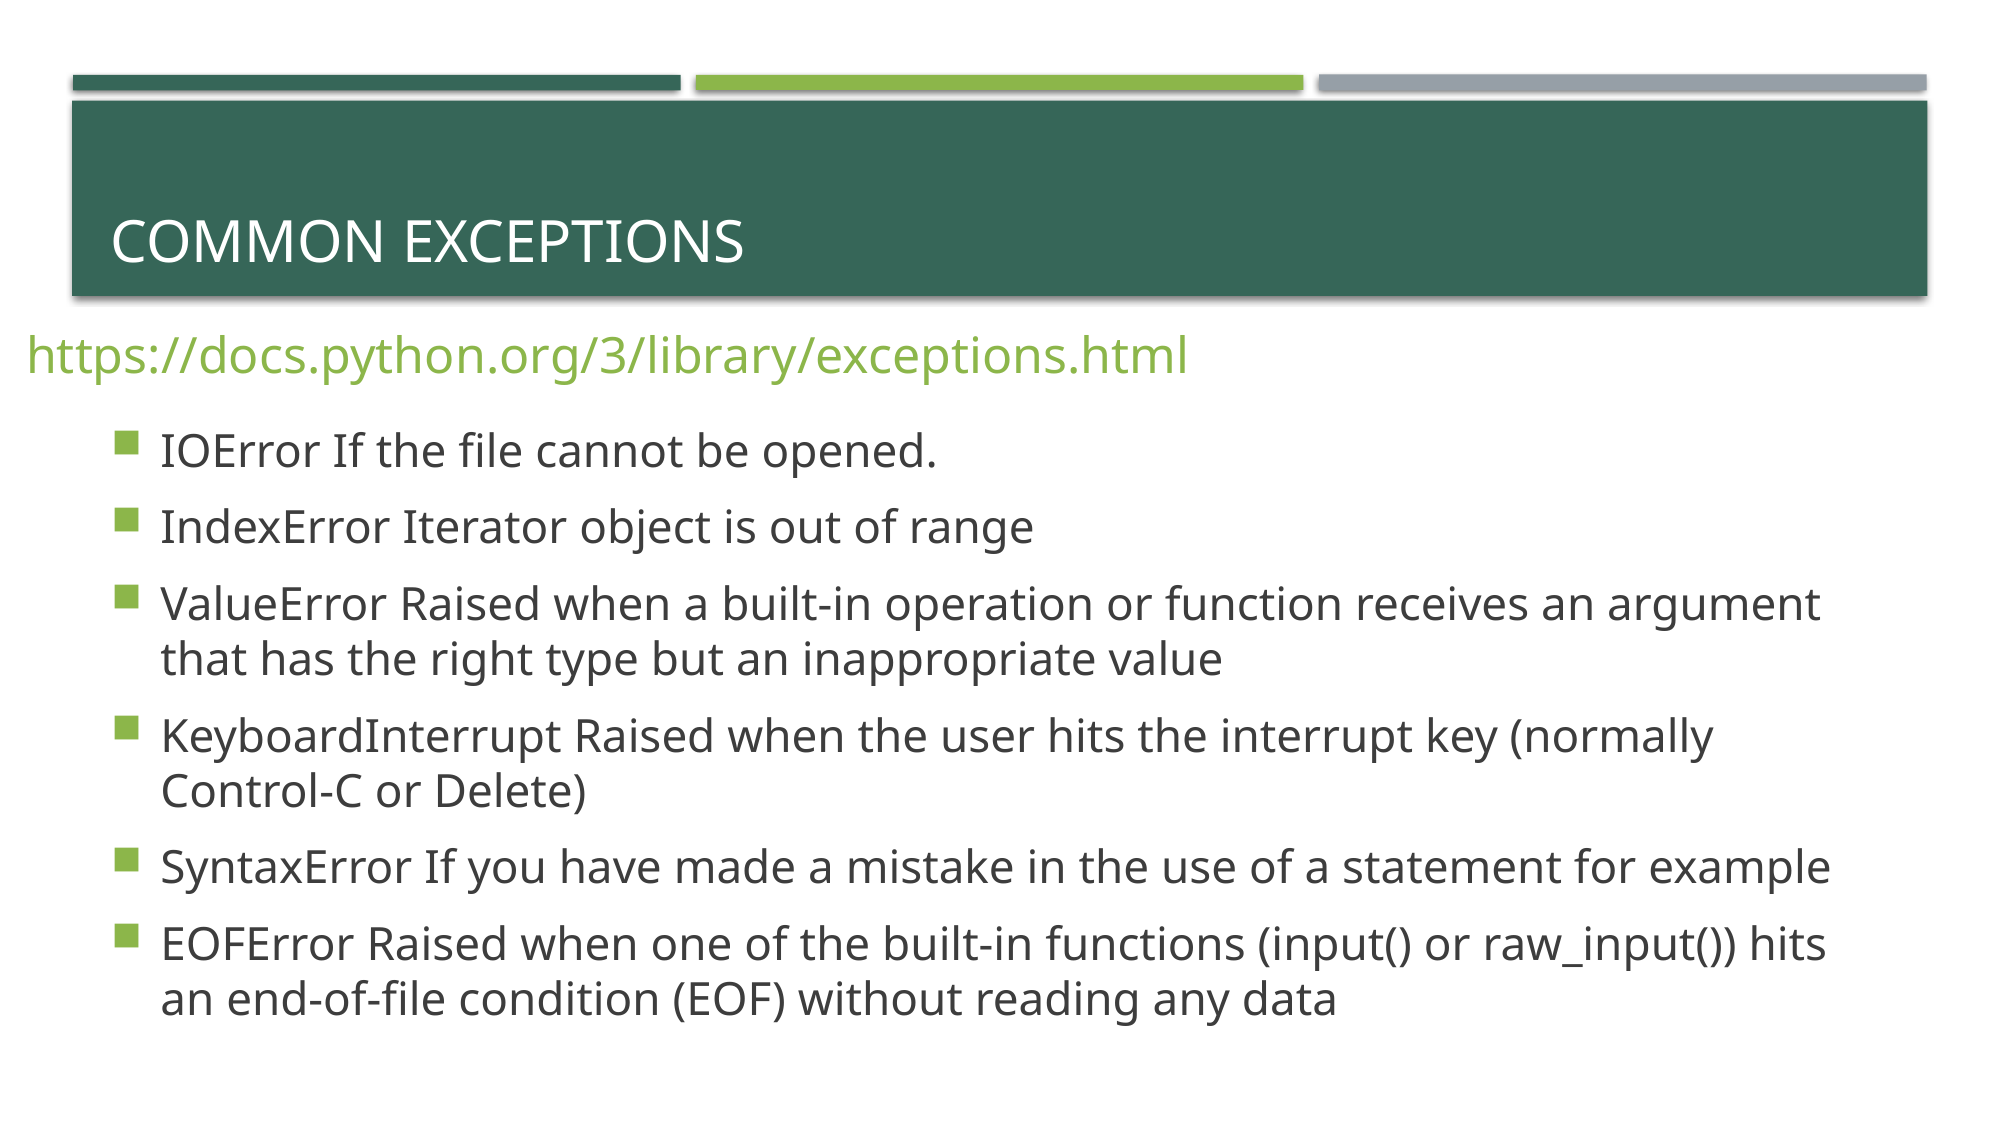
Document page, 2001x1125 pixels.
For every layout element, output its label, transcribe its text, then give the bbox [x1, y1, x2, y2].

text_box https://docs.python.org/3/library/exceptions.html [11, 315, 1205, 391]
title Common exceptions [95, 115, 1905, 282]
list IOError If the file cannot be opened. IndexError Iterator object is out of range ValueError Raised when a built-in operation or function receives an argument that has the right type but an inappropriate value KeyboardInterrupt Raised when the user hits the interrupt key (normally Control-C or Delete) SyntaxError If you have made a mistake in the use of a statement for example EOFError Raised when one of the built-in functions (input() or raw_input()) hits an end-of-file condition (EOF) without reading any data [95, 369, 1905, 1077]
